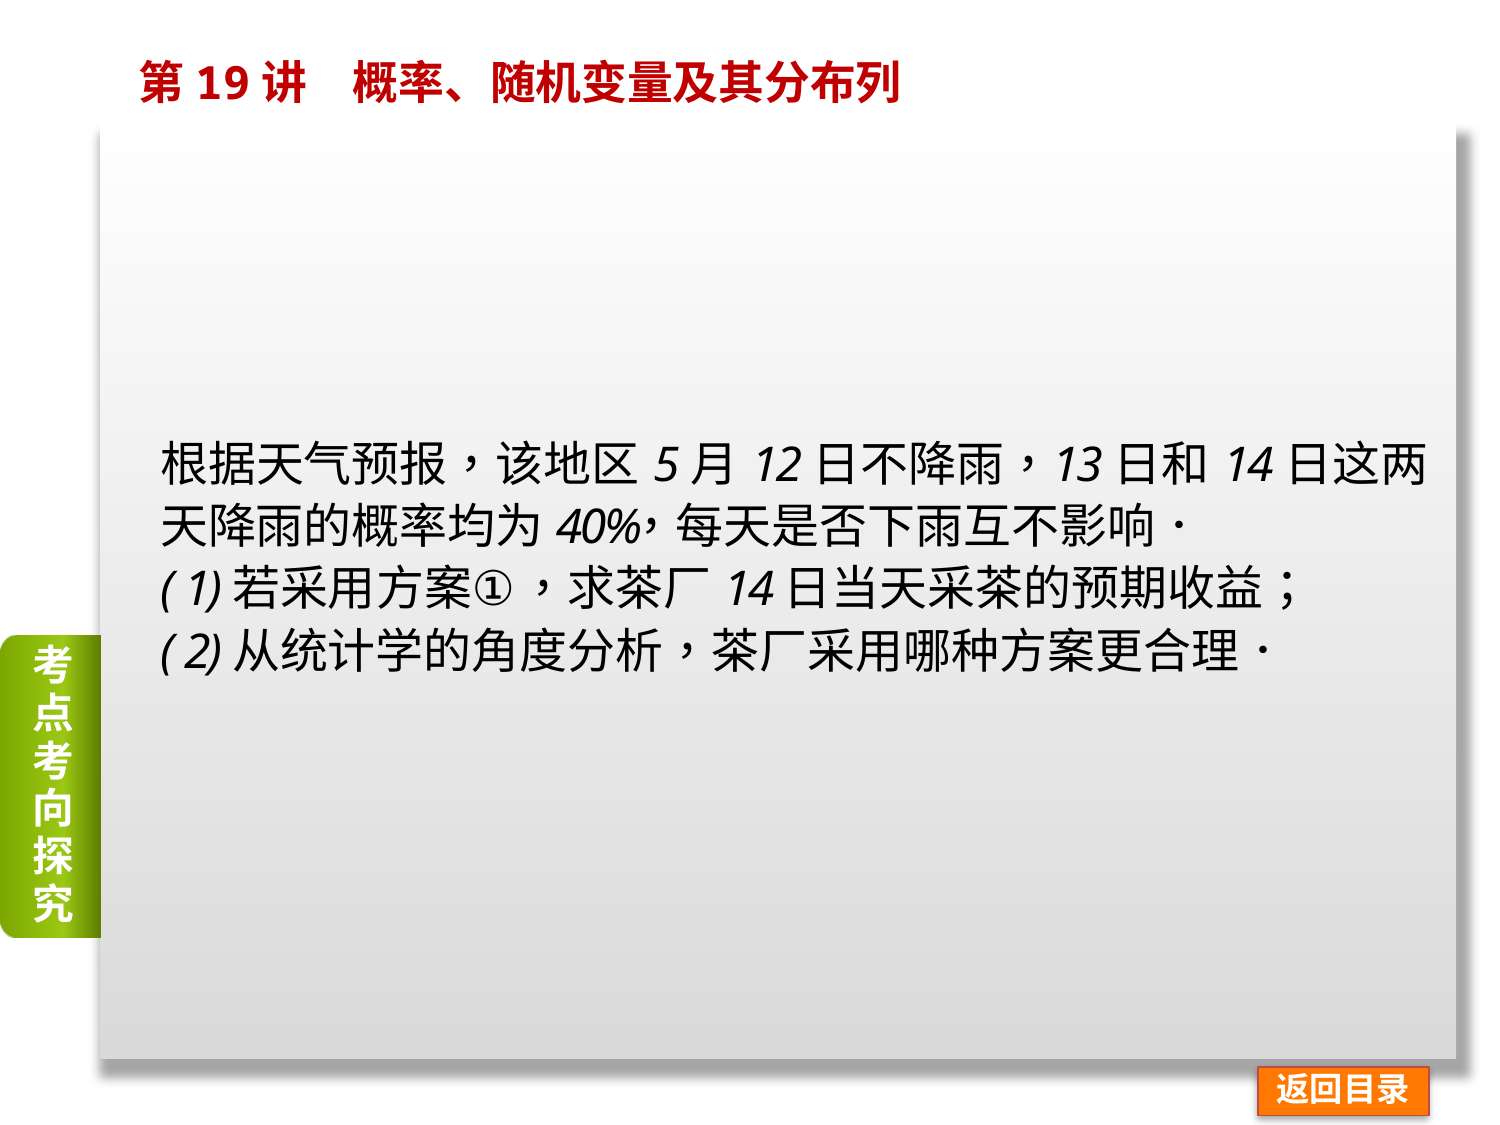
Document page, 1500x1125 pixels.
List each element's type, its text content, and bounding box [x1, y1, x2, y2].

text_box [159, 432, 1429, 1125]
picture [0, 635, 101, 939]
text_box 第19讲 概率、随机变量及其分布列 [123, 42, 1223, 121]
